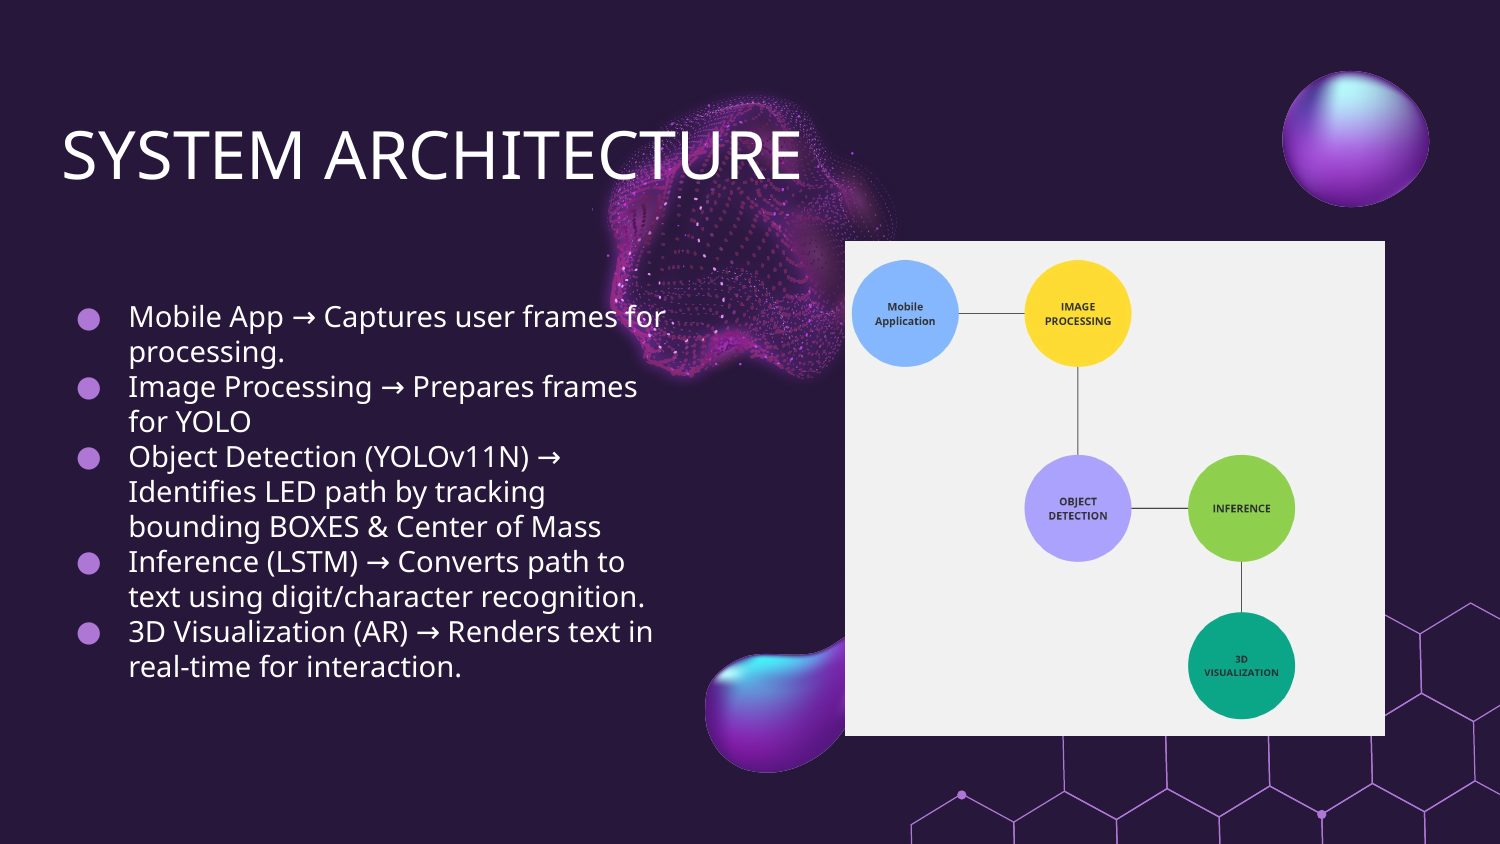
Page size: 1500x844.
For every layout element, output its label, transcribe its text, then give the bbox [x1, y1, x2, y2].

title SYSTEM ARCHITECTURE [46, 76, 1001, 208]
picture [1262, 49, 1450, 232]
picture [592, 88, 1385, 795]
subtitle Mobile App → Captures user frames for processing. Image Processing → Prepares frames for YOLO Object Detection (YOLOv11N) → Identifies LED path by tracking bounding BOXES & Center of Mass Inference (LSTM) → Converts path to text using digit/character recognition. 3D Visualization (AR) → Renders text in real-time for interaction. [38, 283, 694, 718]
